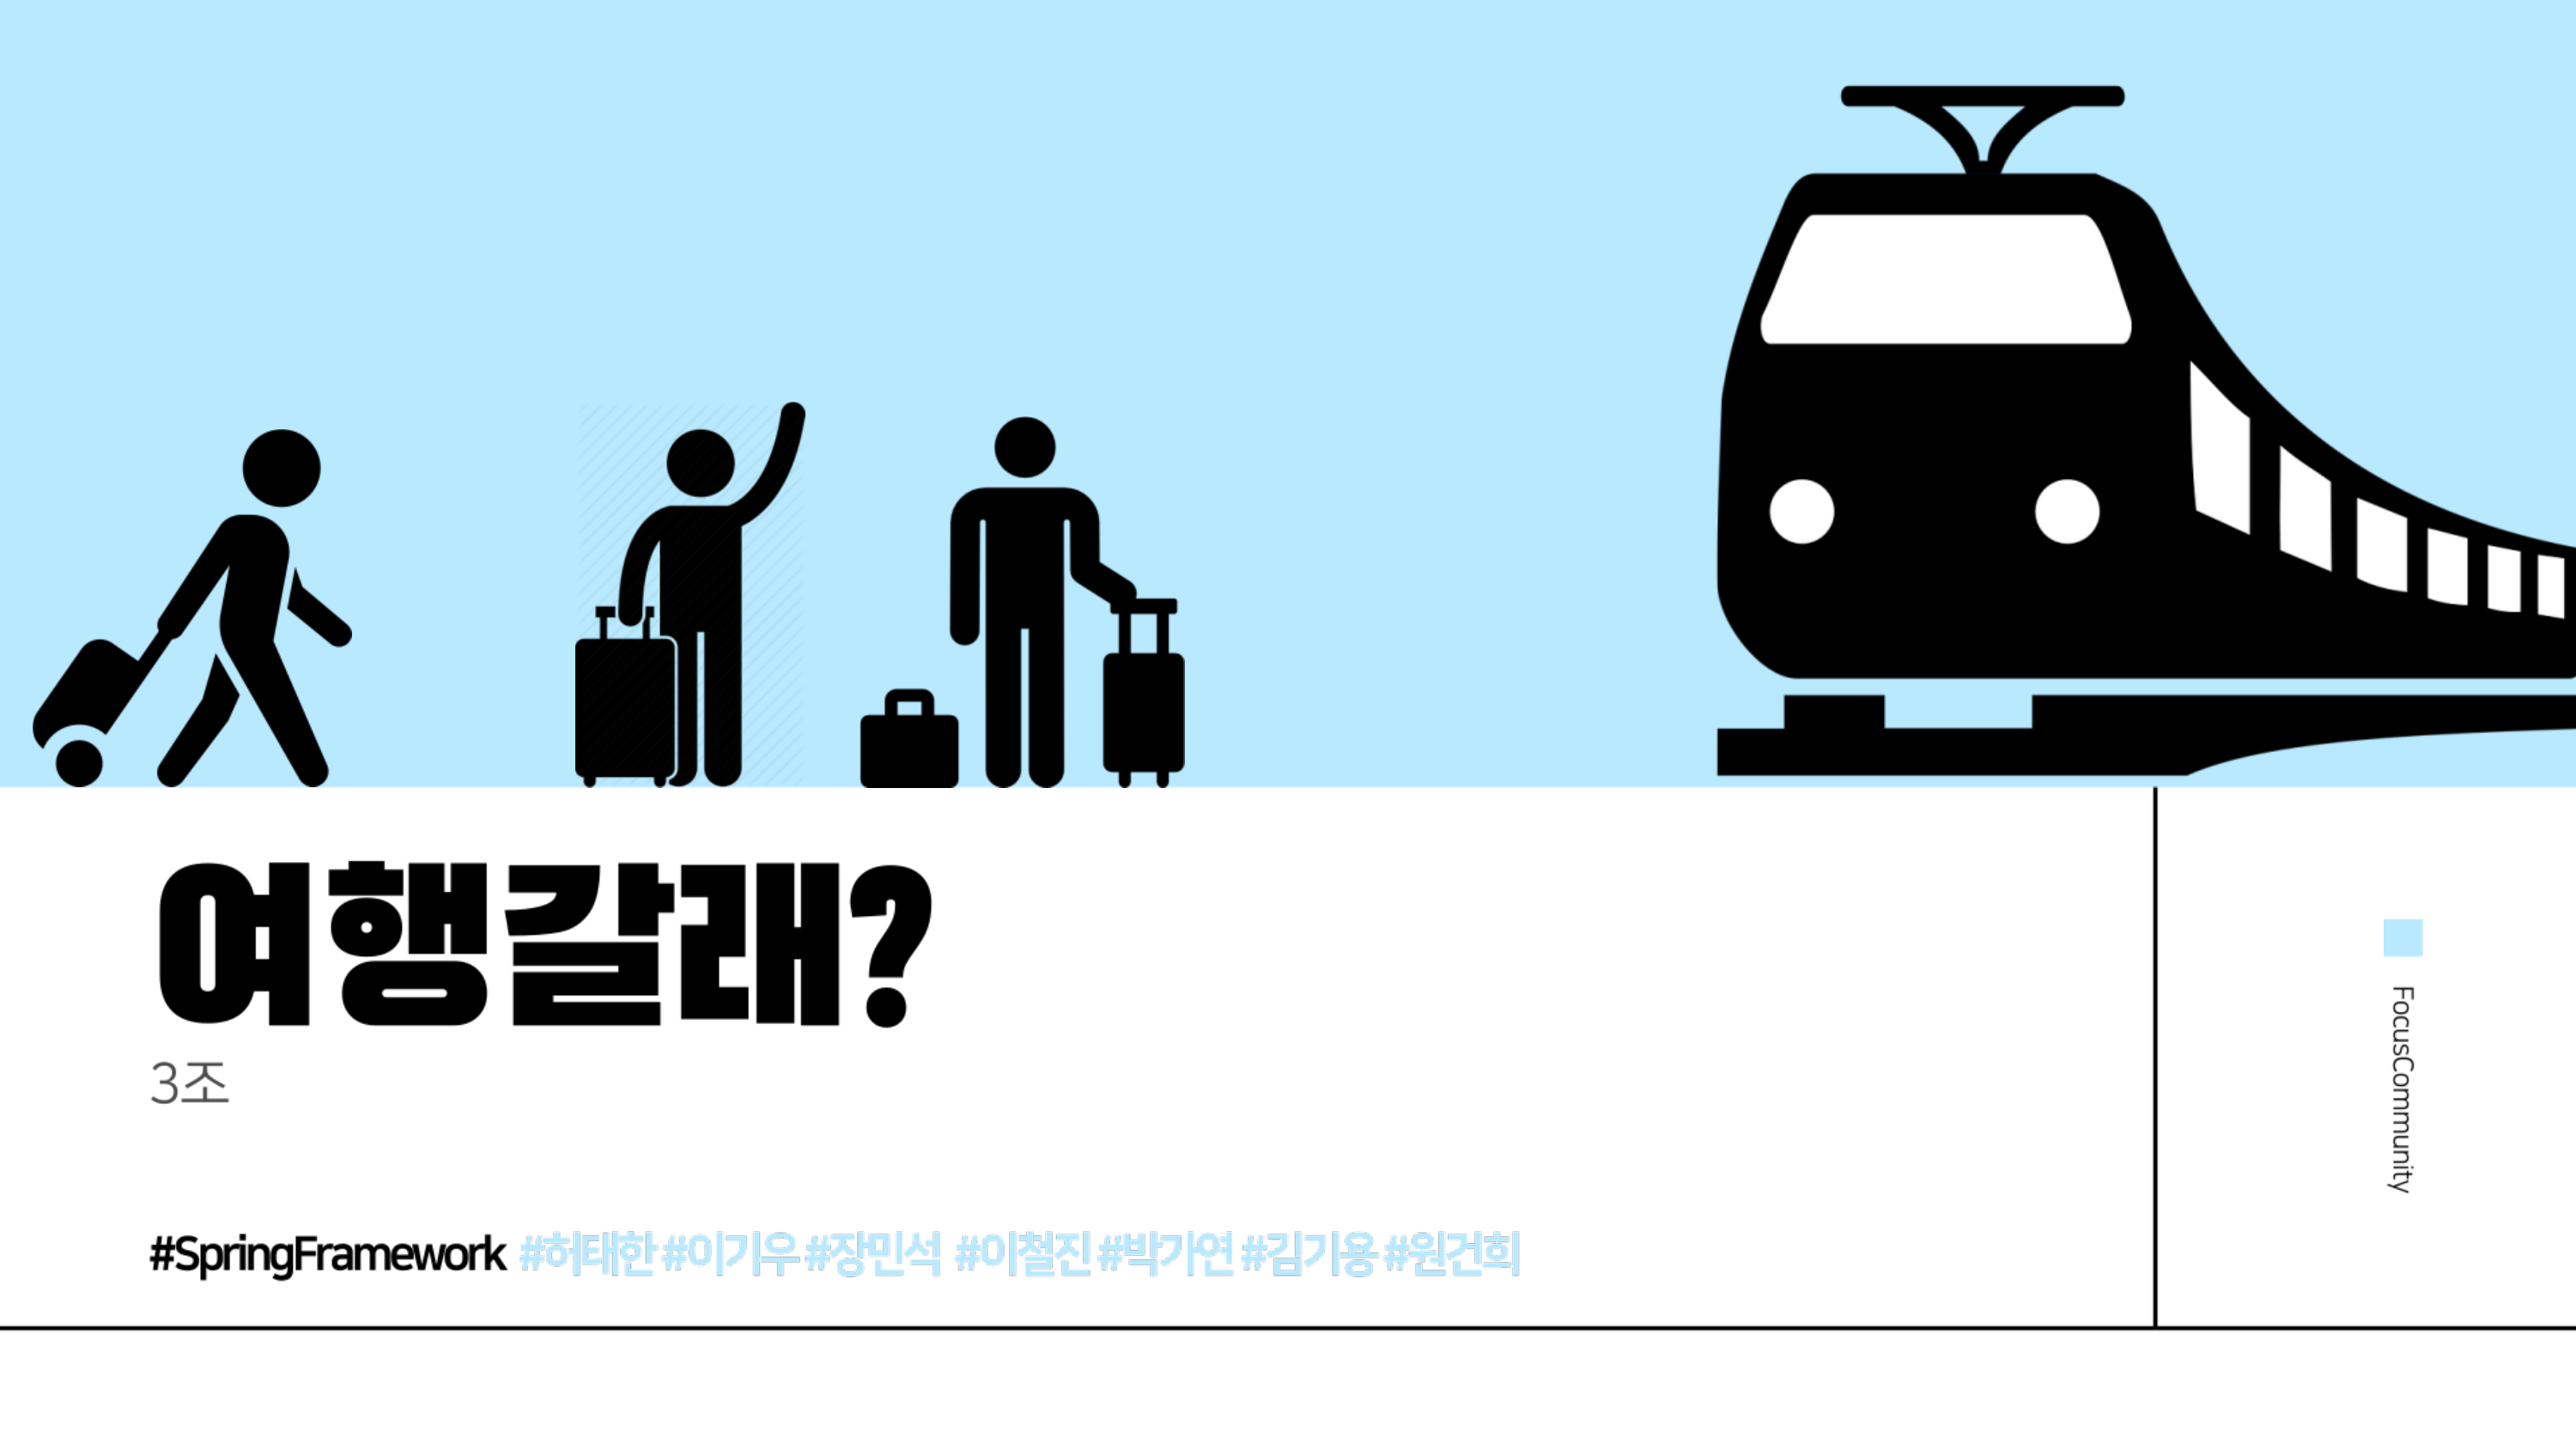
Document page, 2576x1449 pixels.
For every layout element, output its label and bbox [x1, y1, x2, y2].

text_box [33, 429, 352, 788]
picture [2148, 788, 2163, 1023]
picture [2148, 1040, 2163, 1319]
picture [2370, 982, 2425, 1023]
text_box [575, 402, 805, 789]
text_box [1857, 1023, 2453, 1040]
text_box [2384, 919, 2423, 957]
picture [2284, 1040, 2510, 1206]
text_box [1714, 82, 2576, 779]
text_box [0, 1319, 2576, 1337]
text_box [860, 416, 1185, 789]
picture [115, 788, 1032, 1210]
text_box [0, 0, 2576, 788]
picture [141, 1216, 1545, 1311]
